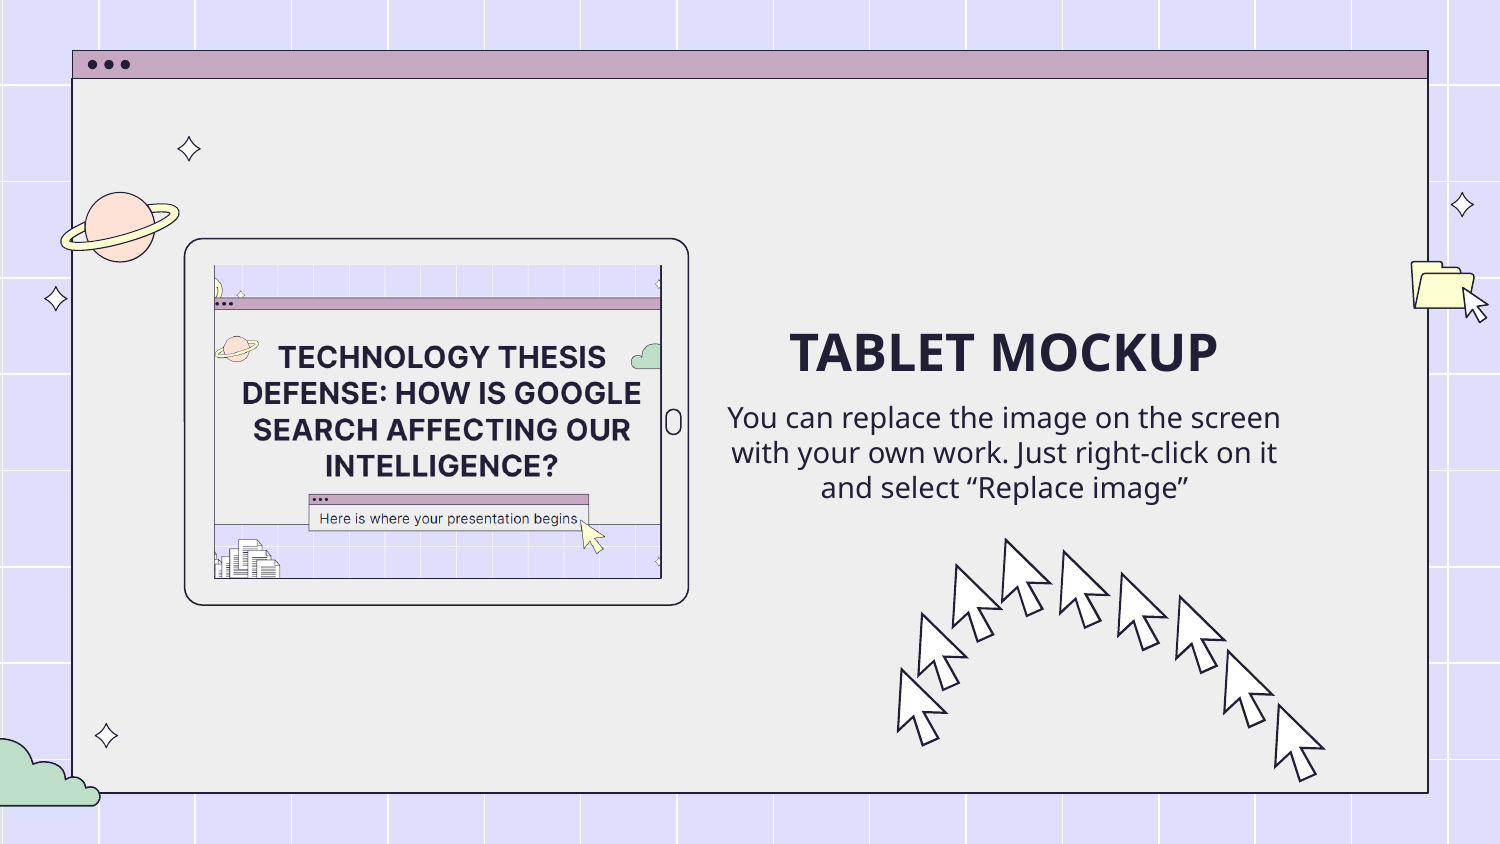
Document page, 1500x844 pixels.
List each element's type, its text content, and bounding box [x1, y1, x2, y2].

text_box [896, 537, 1327, 783]
picture [214, 265, 661, 579]
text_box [252, 169, 620, 264]
title TABLET MOCKUP [694, 310, 1316, 397]
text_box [252, 586, 620, 675]
subtitle You can replace the image on the screen with your own work. Just right-click on it and select “Replace image” [693, 384, 1315, 530]
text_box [43, 135, 201, 312]
